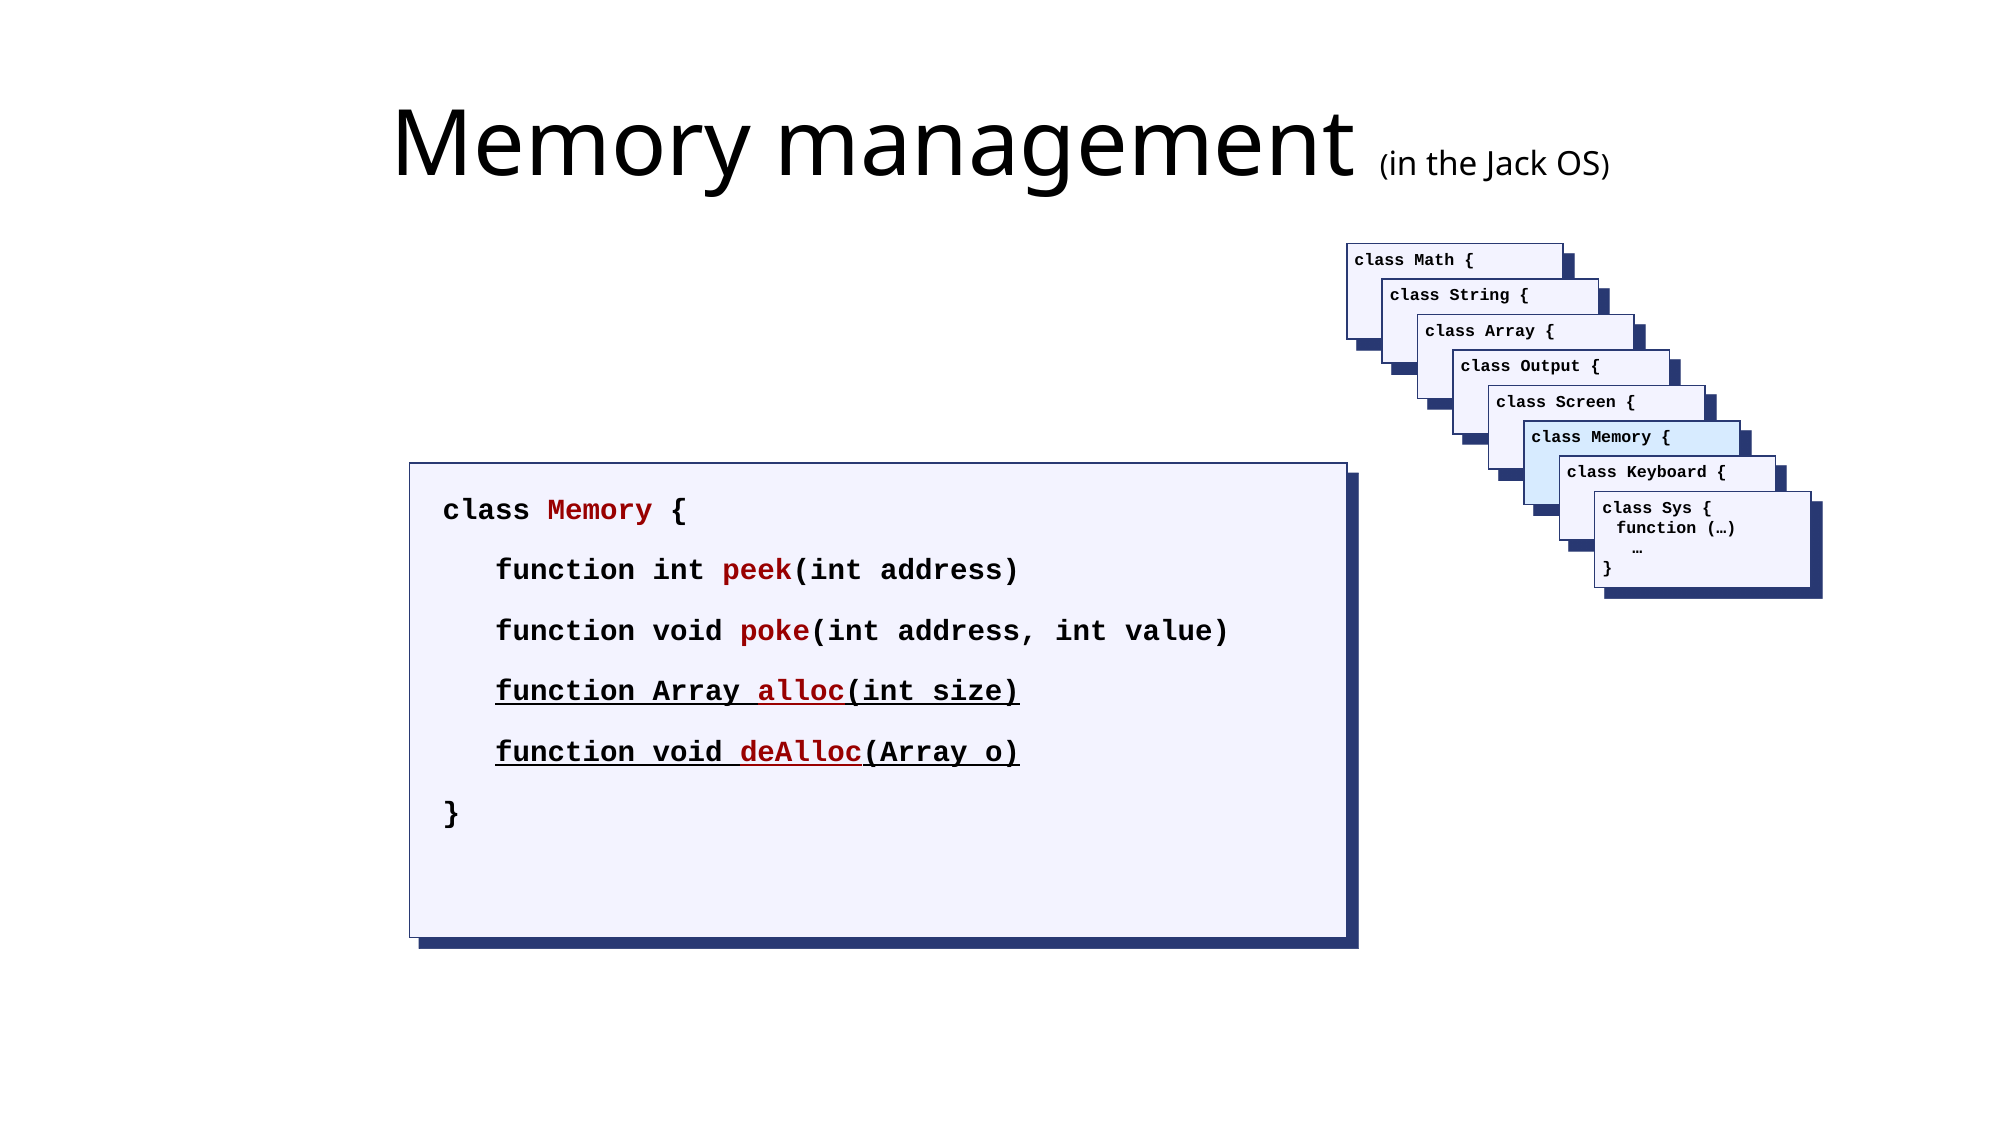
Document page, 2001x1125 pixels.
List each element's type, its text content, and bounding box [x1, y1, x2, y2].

title Memory management (in the Jack OS) [99, 45, 1900, 233]
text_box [1346, 243, 1812, 588]
text_box class Memory { function int peek(int address) function void poke(int address, int value) function Array alloc(int size) function void deAlloc(Array o) } [409, 462, 1347, 938]
